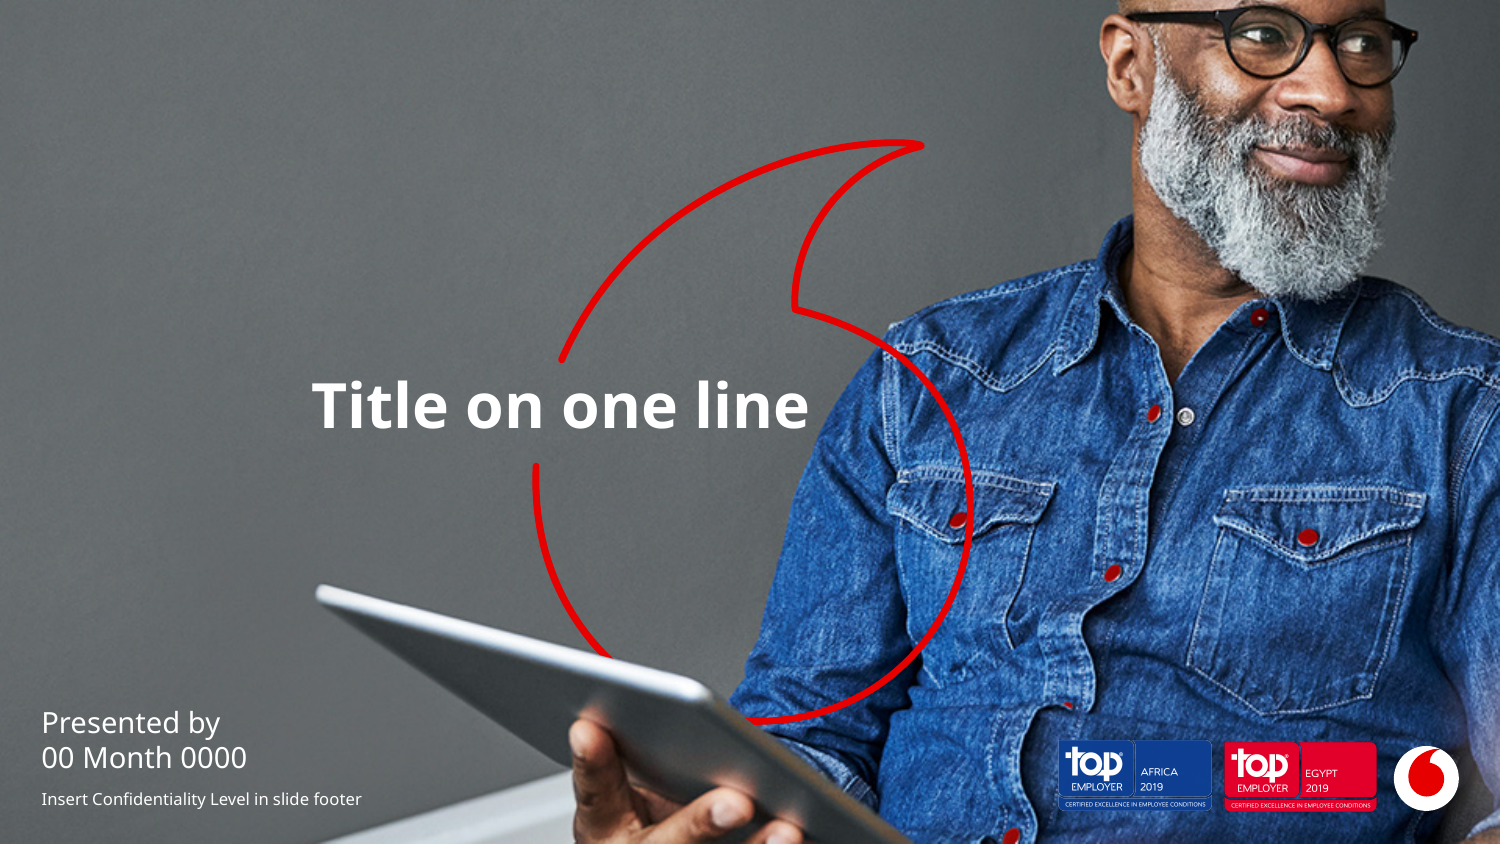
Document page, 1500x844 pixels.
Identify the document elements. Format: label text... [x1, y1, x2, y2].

footer Insert Confidentiality Level in slide footer [41, 772, 385, 813]
title Title on one line [311, 375, 925, 451]
subtitle Presented by 00 Month 0000 [41, 662, 385, 772]
picture [0, 0, 1500, 844]
